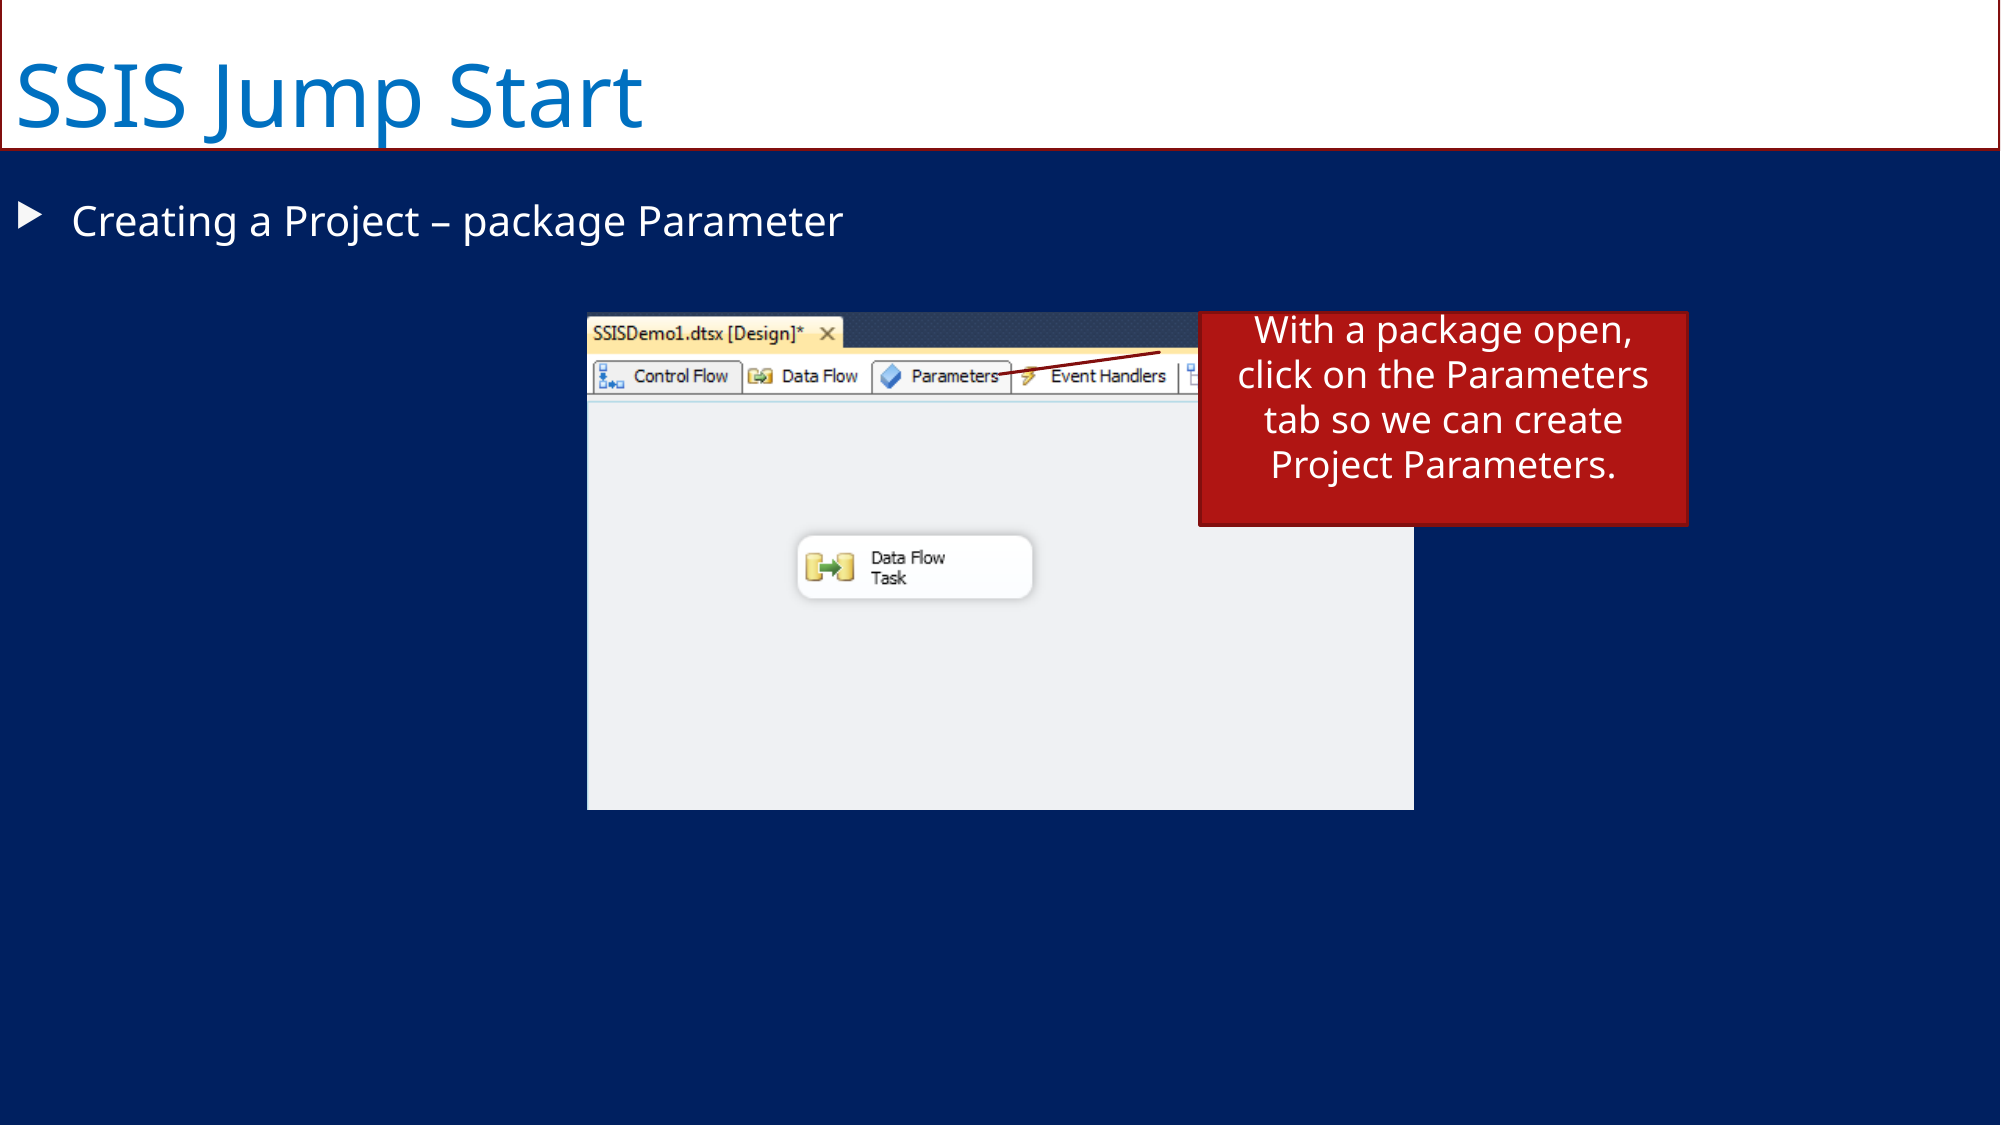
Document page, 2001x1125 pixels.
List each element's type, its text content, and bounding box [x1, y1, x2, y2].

subtitle Creating a Project – package Parameter [0, 187, 1050, 275]
picture [587, 312, 1415, 810]
title SSIS Jump Start [0, 32, 1275, 171]
text_box With a package open, click on the Parameters tab so we can create Project Parameters. [1413, 311, 1689, 527]
